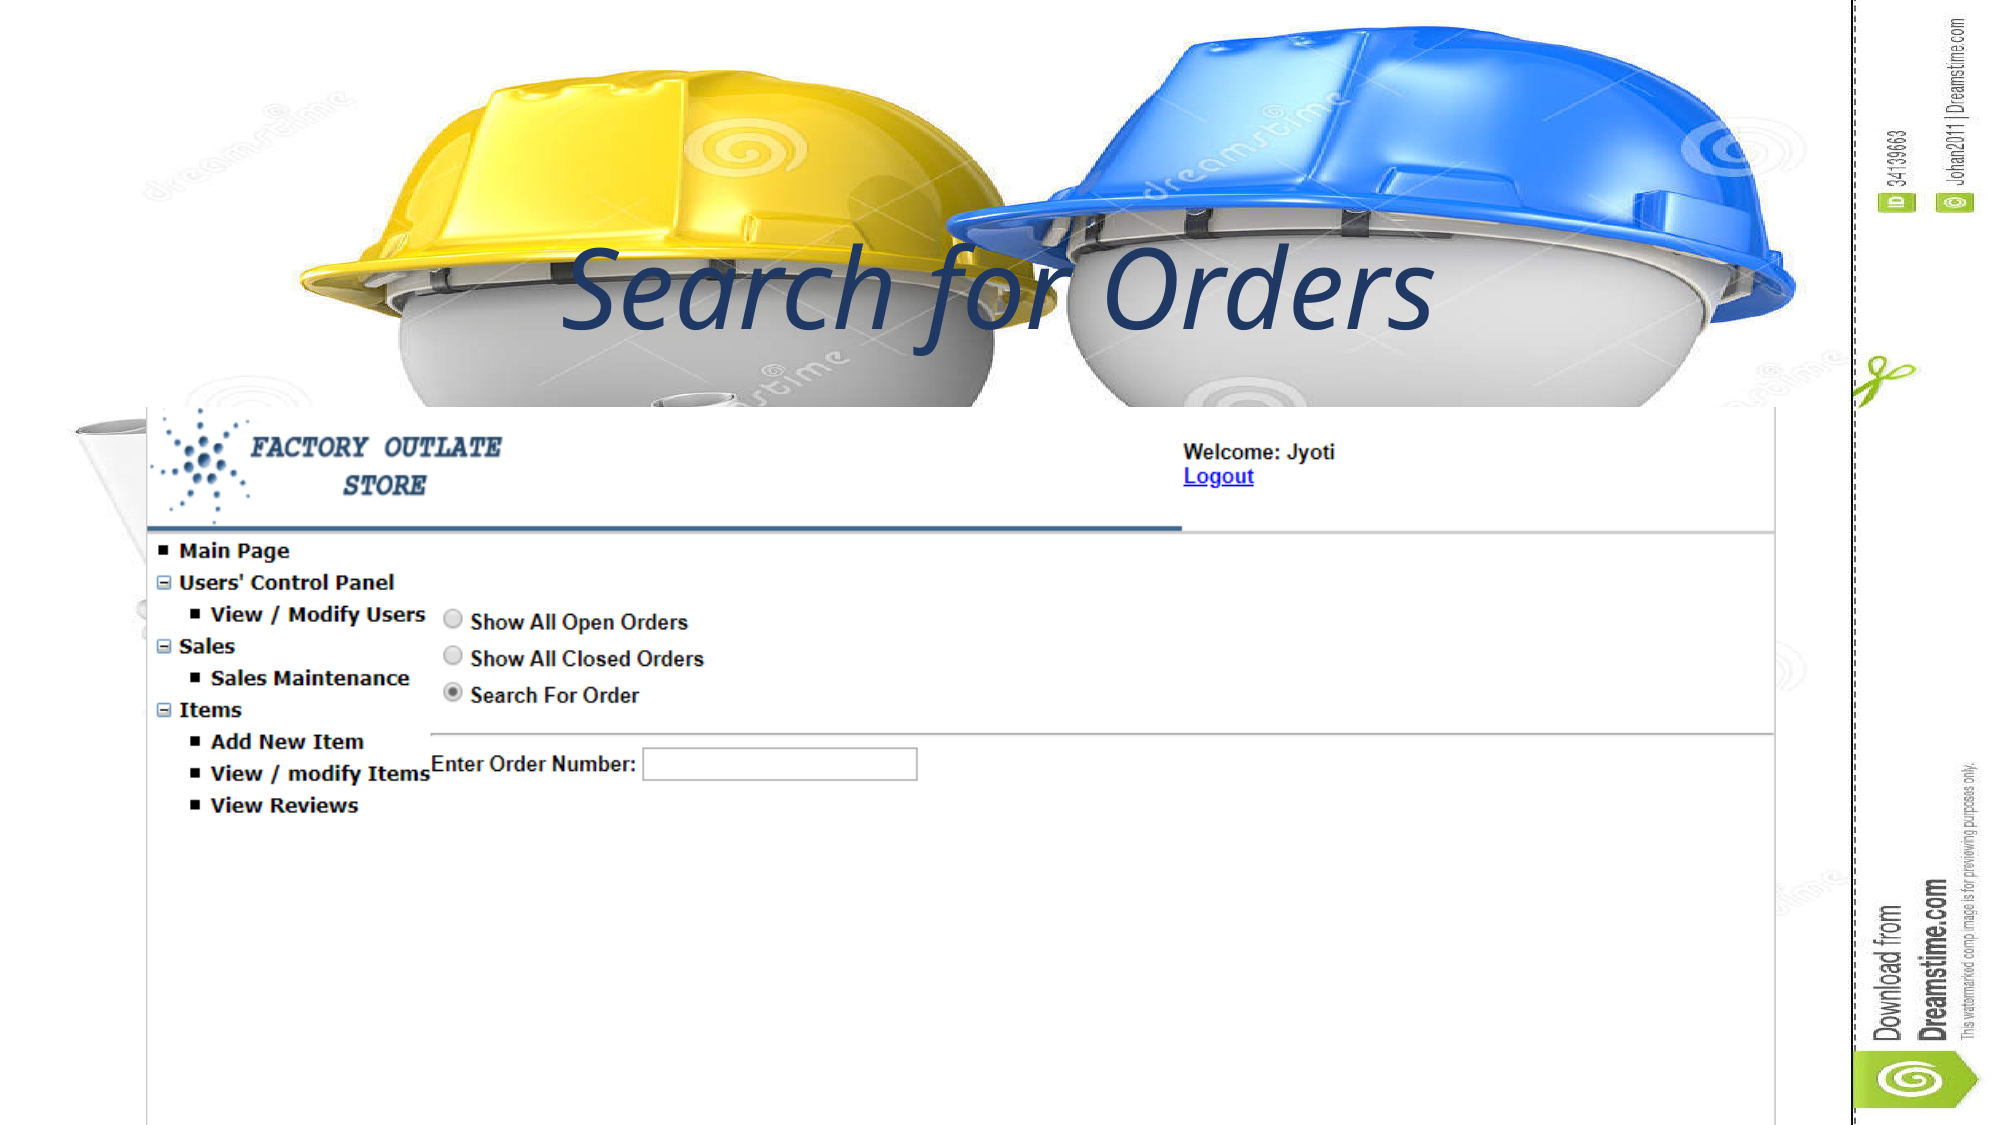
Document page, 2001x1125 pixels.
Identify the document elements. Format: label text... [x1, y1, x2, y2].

title [137, 59, 1863, 224]
picture [0, 0, 2001, 1125]
list Search for Orders [137, 224, 1863, 461]
